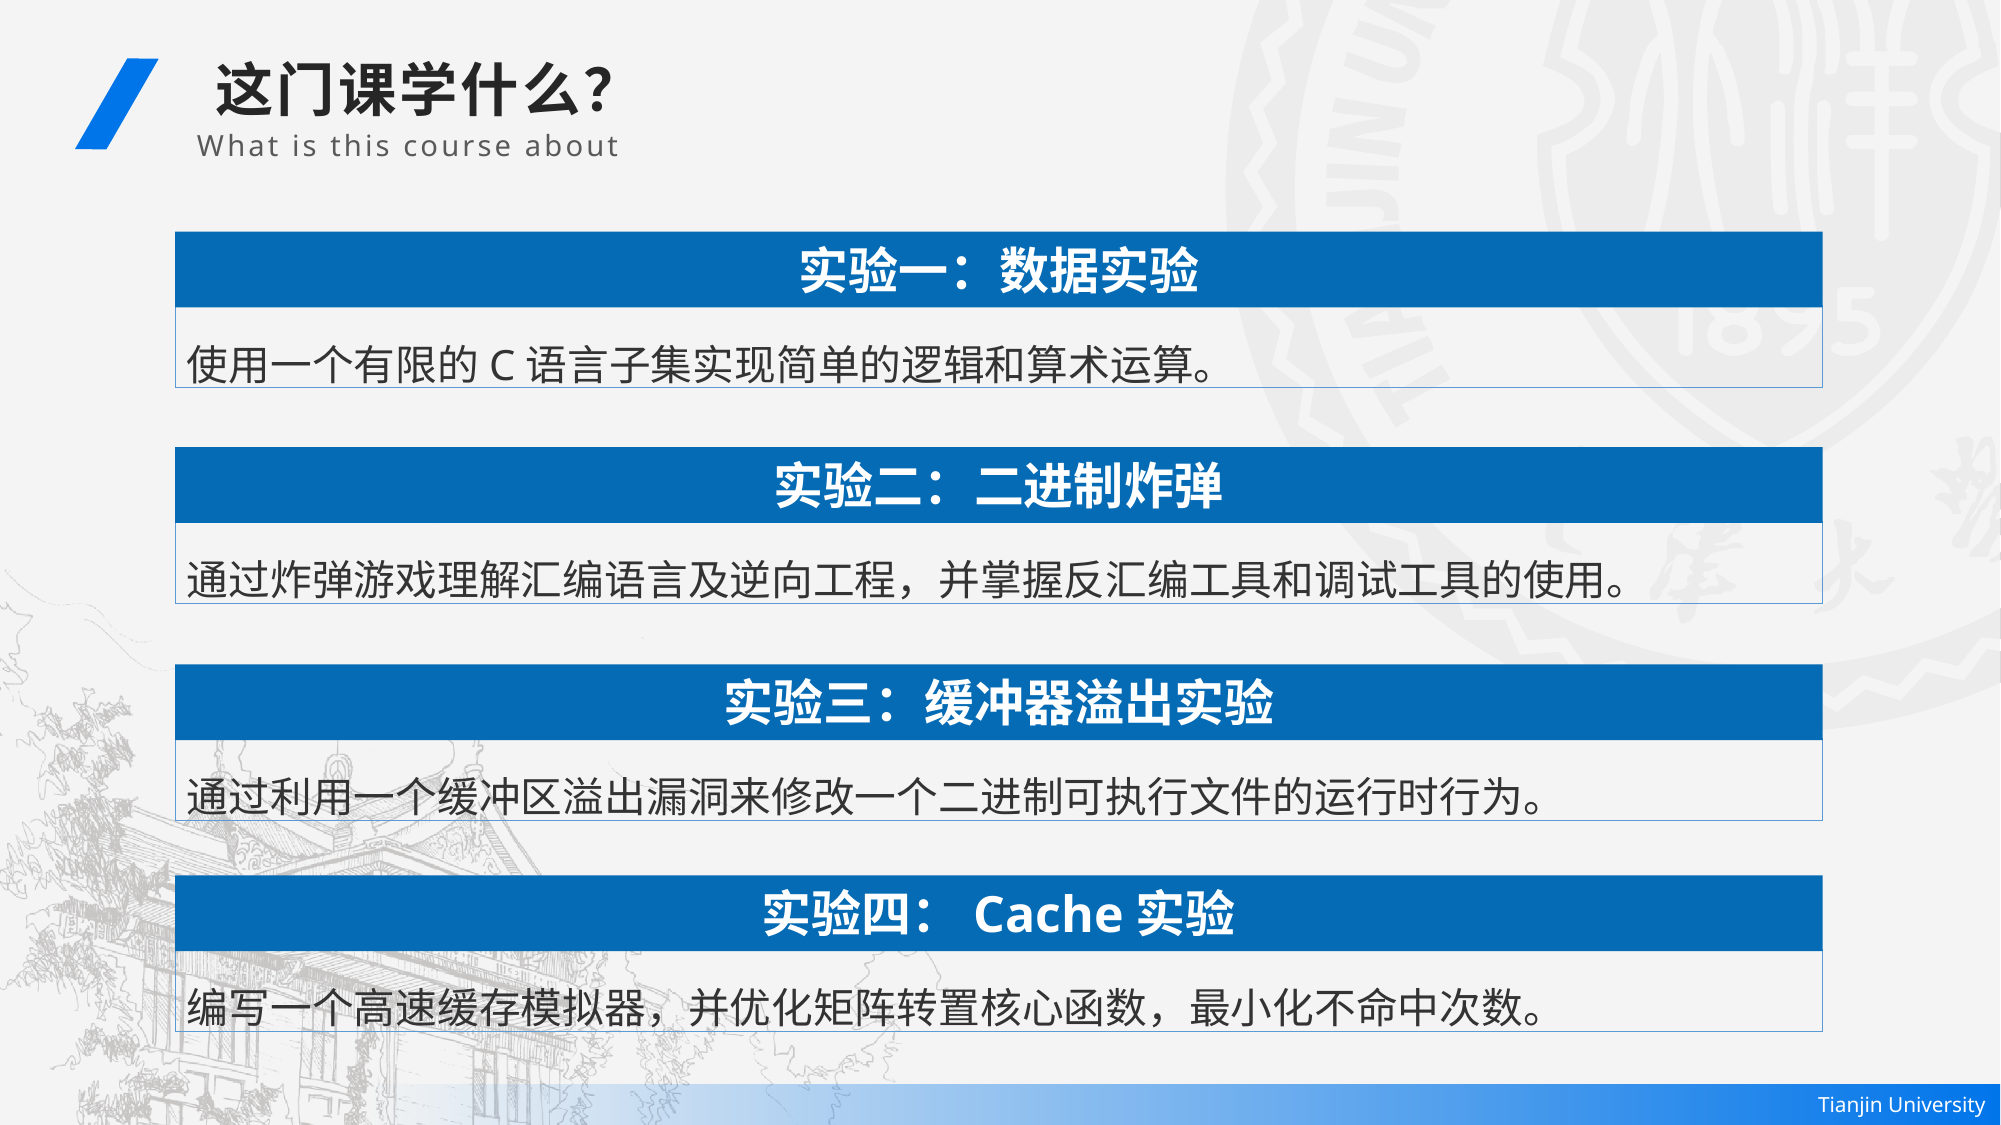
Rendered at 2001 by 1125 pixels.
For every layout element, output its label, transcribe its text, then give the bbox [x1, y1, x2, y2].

text_box 实验三：缓冲器溢出实验 [175, 664, 1823, 741]
text_box 实验二：二进制炸弹 [175, 447, 1823, 523]
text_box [137, 45, 662, 171]
text_box 实验一：数据实验 [175, 231, 1823, 308]
text_box 通过利用一个缓冲区溢出漏洞来修改一个二进制可执行文件的运行时行为。 [175, 741, 1823, 821]
text_box 使用一个有限的C语言子集实现简单的逻辑和算术运算。 [175, 308, 1823, 388]
text_box 通过炸弹游戏理解汇编语言及逆向工程，并掌握反汇编工具和调试工具的使用。 [175, 523, 1823, 604]
text_box [74, 58, 137, 150]
text_box 实验四：Cache实验 [175, 875, 1823, 952]
text_box 编写一个高速缓存模拟器，并优化矩阵转置核心函数，最小化不命中次数。 [175, 952, 1823, 1032]
